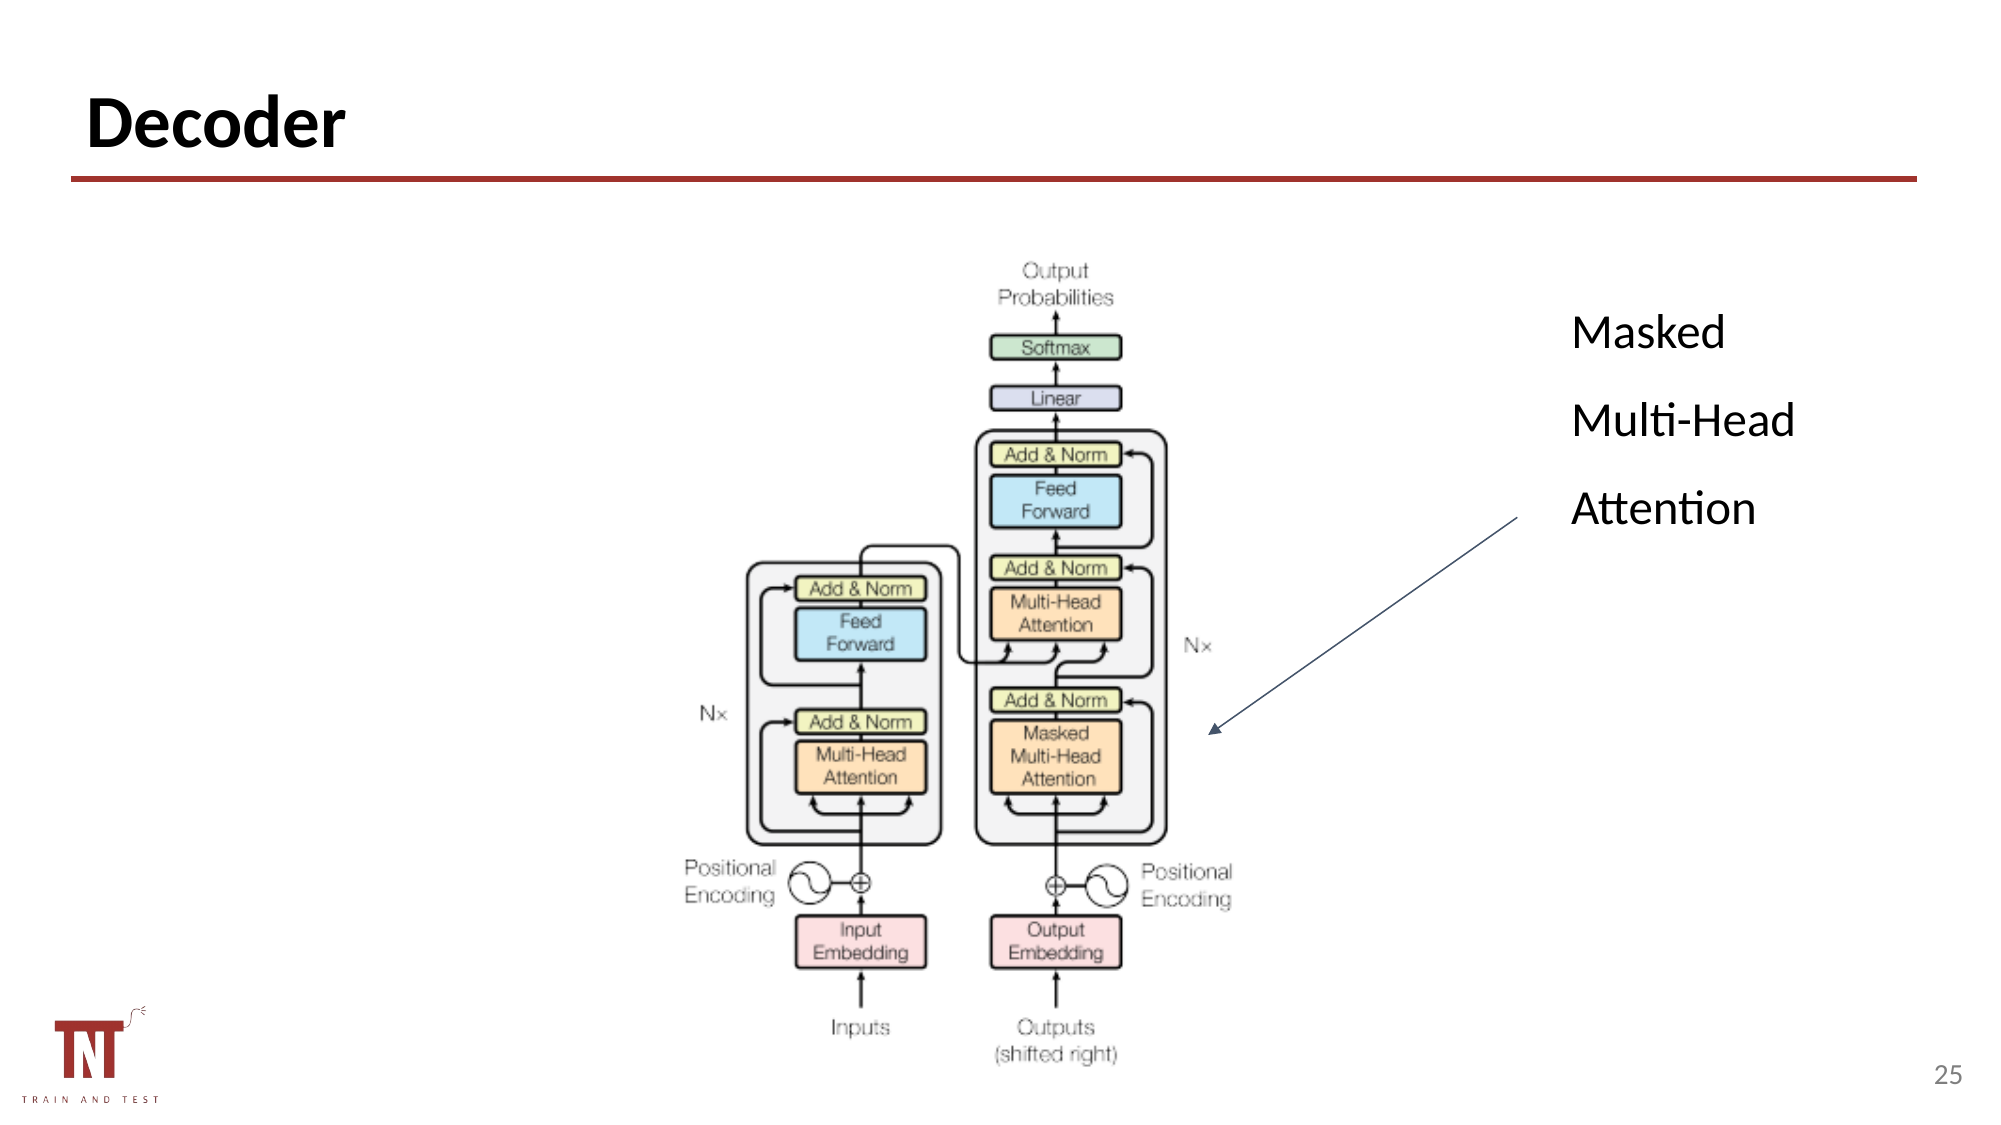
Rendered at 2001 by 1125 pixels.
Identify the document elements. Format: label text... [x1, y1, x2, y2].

title Decoder [71, 59, 1917, 175]
slide_number ‹#› [1528, 1042, 1979, 1103]
list Masked Multi-Head Attention [1528, 262, 1893, 544]
picture [645, 205, 1343, 1082]
picture [21, 1003, 160, 1110]
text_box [1207, 516, 1518, 736]
